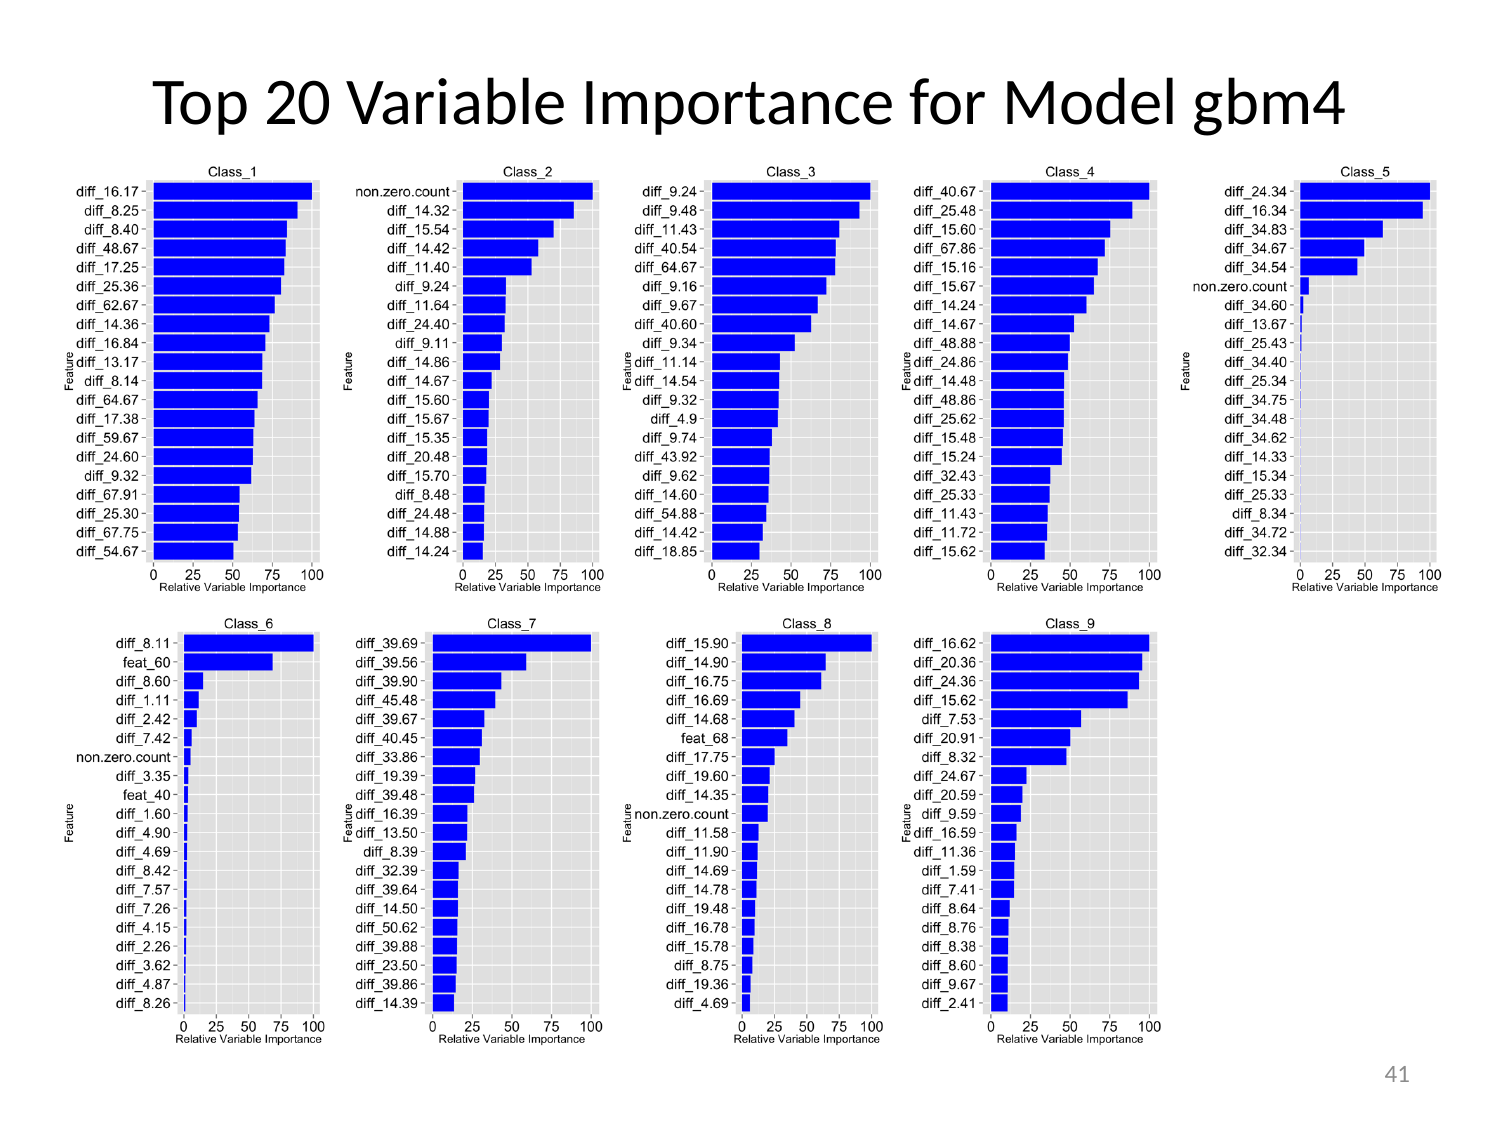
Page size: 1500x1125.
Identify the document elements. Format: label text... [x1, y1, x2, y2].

picture [54, 149, 1451, 1054]
slide_number 41 [1074, 1062, 1425, 1103]
title Top 20 Variable Importance for Model gbm4 [75, 45, 1425, 148]
